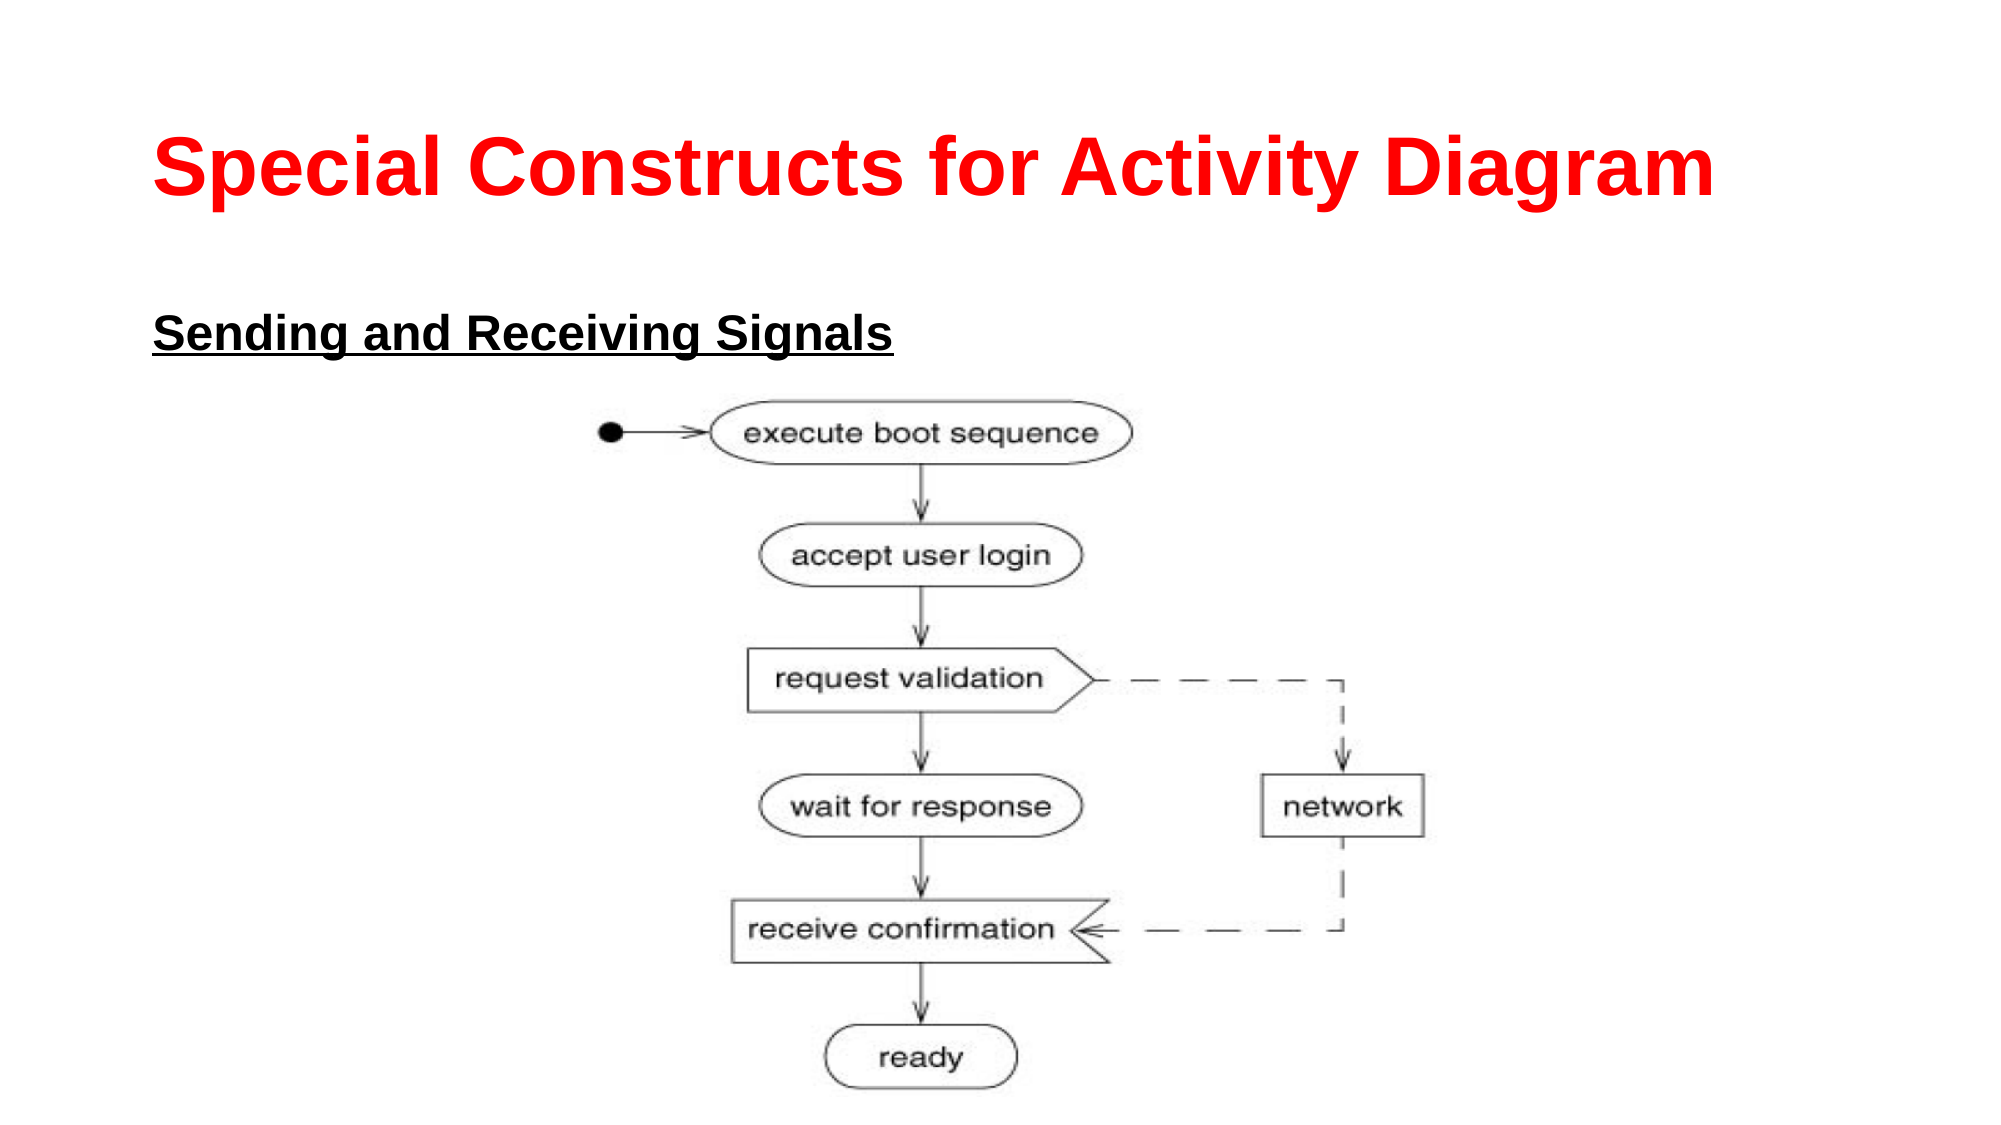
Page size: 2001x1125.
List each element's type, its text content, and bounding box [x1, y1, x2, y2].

list Sending and Receiving Signals [137, 299, 1863, 1014]
picture [553, 390, 1471, 1097]
title Special Constructs for Activity Diagram [137, 59, 1863, 278]
